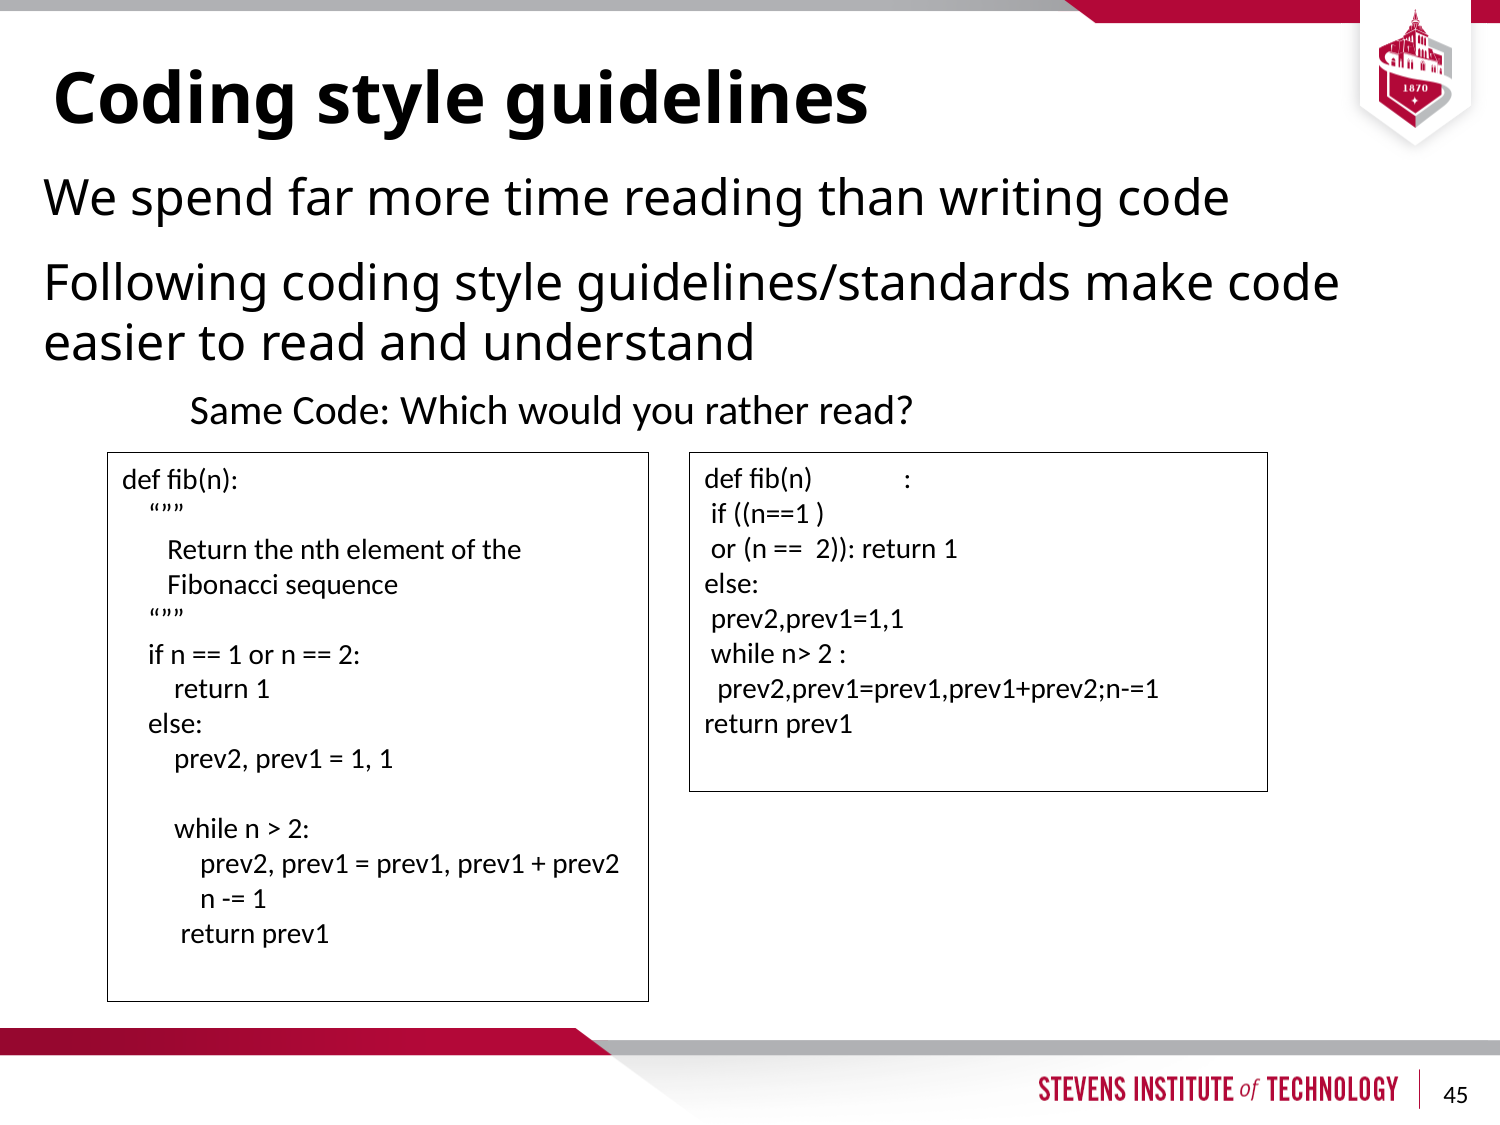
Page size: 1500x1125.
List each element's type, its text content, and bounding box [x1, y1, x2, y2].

text_box def fib(n): “”” Return the nth element of the Fibonacci sequence “”” if n == 1 or n == 2: return 1 else: prev2, prev1 = 1, 1 while n > 2: prev2, prev1 = prev1, prev1 + prev2 n -= 1 return prev1 [107, 452, 649, 1002]
slide_number 45 [1428, 1071, 1490, 1108]
text_box def fib(n) : if ((n==1 ) or (n == 2)): return 1 else: prev2,prev1=1,1 while n> 2 : prev2,prev1=prev1,prev1+prev2;n-=1 return prev1 [689, 452, 1268, 792]
title Coding style guidelines [37, 45, 1338, 150]
text_box Same Code: Which would you rather read? [175, 375, 960, 441]
picture [0, 1028, 1500, 1125]
picture [0, 0, 1500, 160]
list We spend far more time reading than writing code Following coding style guidelines/standards make code easier to read and understand [29, 158, 1466, 899]
